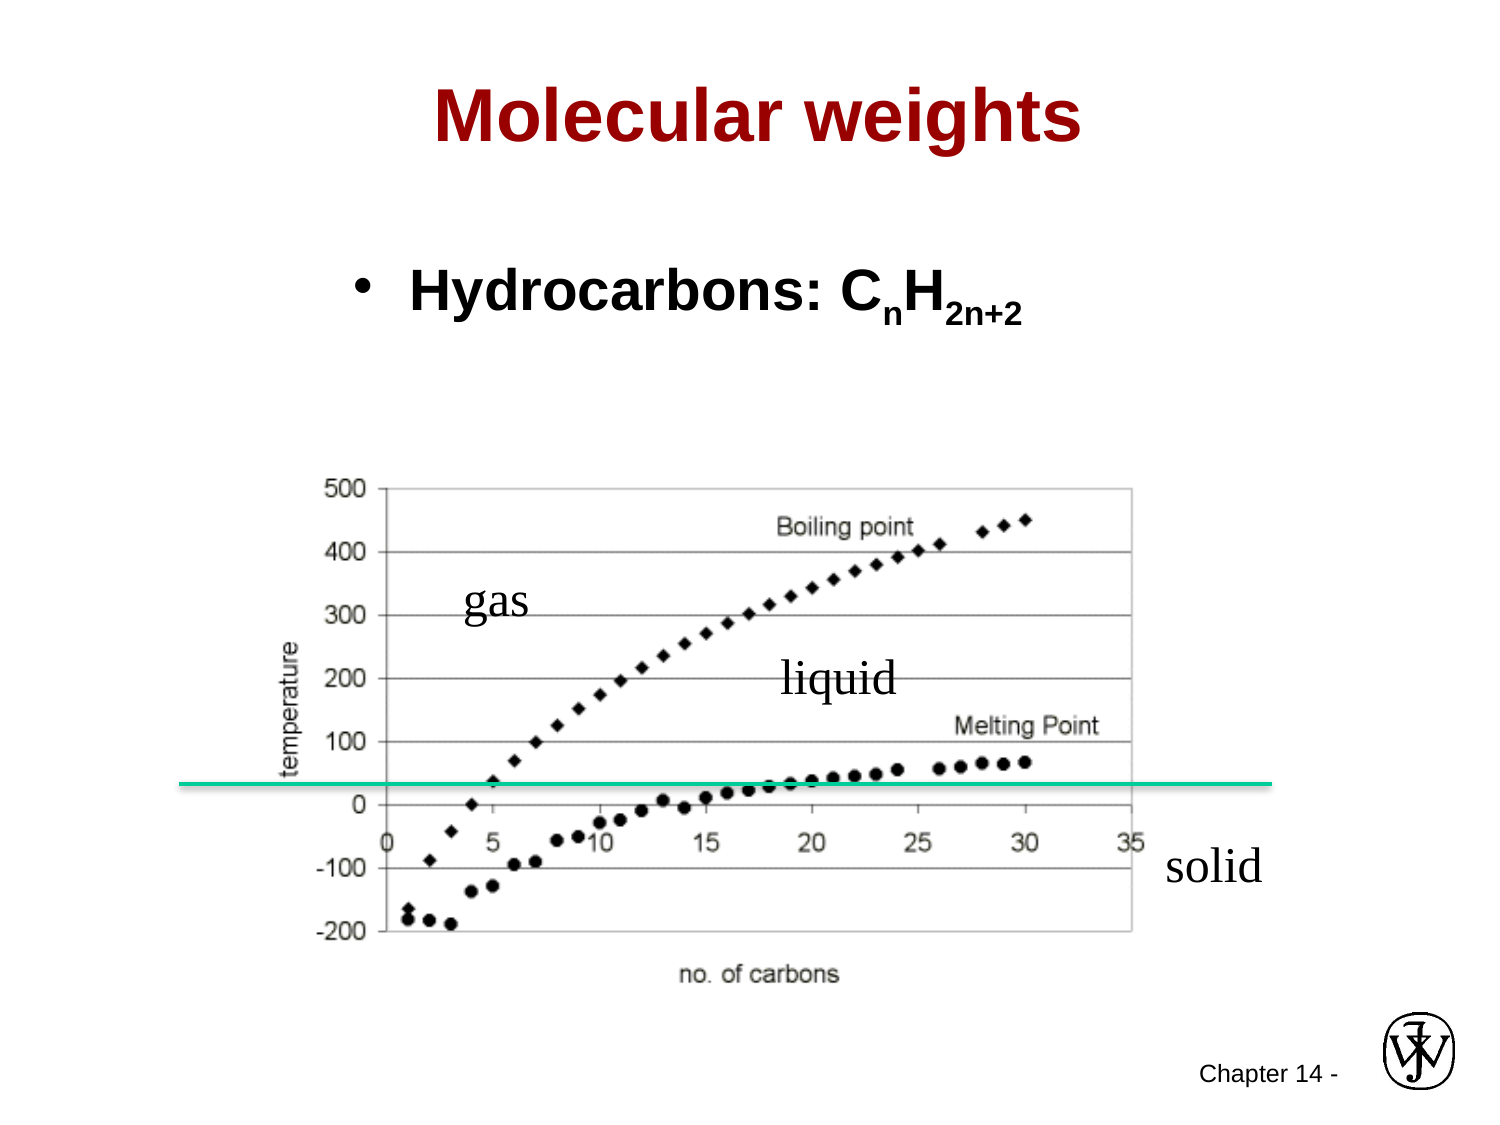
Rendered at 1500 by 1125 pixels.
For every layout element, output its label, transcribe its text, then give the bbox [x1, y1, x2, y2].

picture [1383, 1012, 1455, 1090]
list Hydrocarbons: CnH2n+2 [338, 244, 1163, 398]
picture [253, 785, 1164, 1012]
title Molecular weights [83, 17, 1434, 206]
text_box solid [1168, 825, 1278, 900]
picture [253, 453, 1164, 784]
